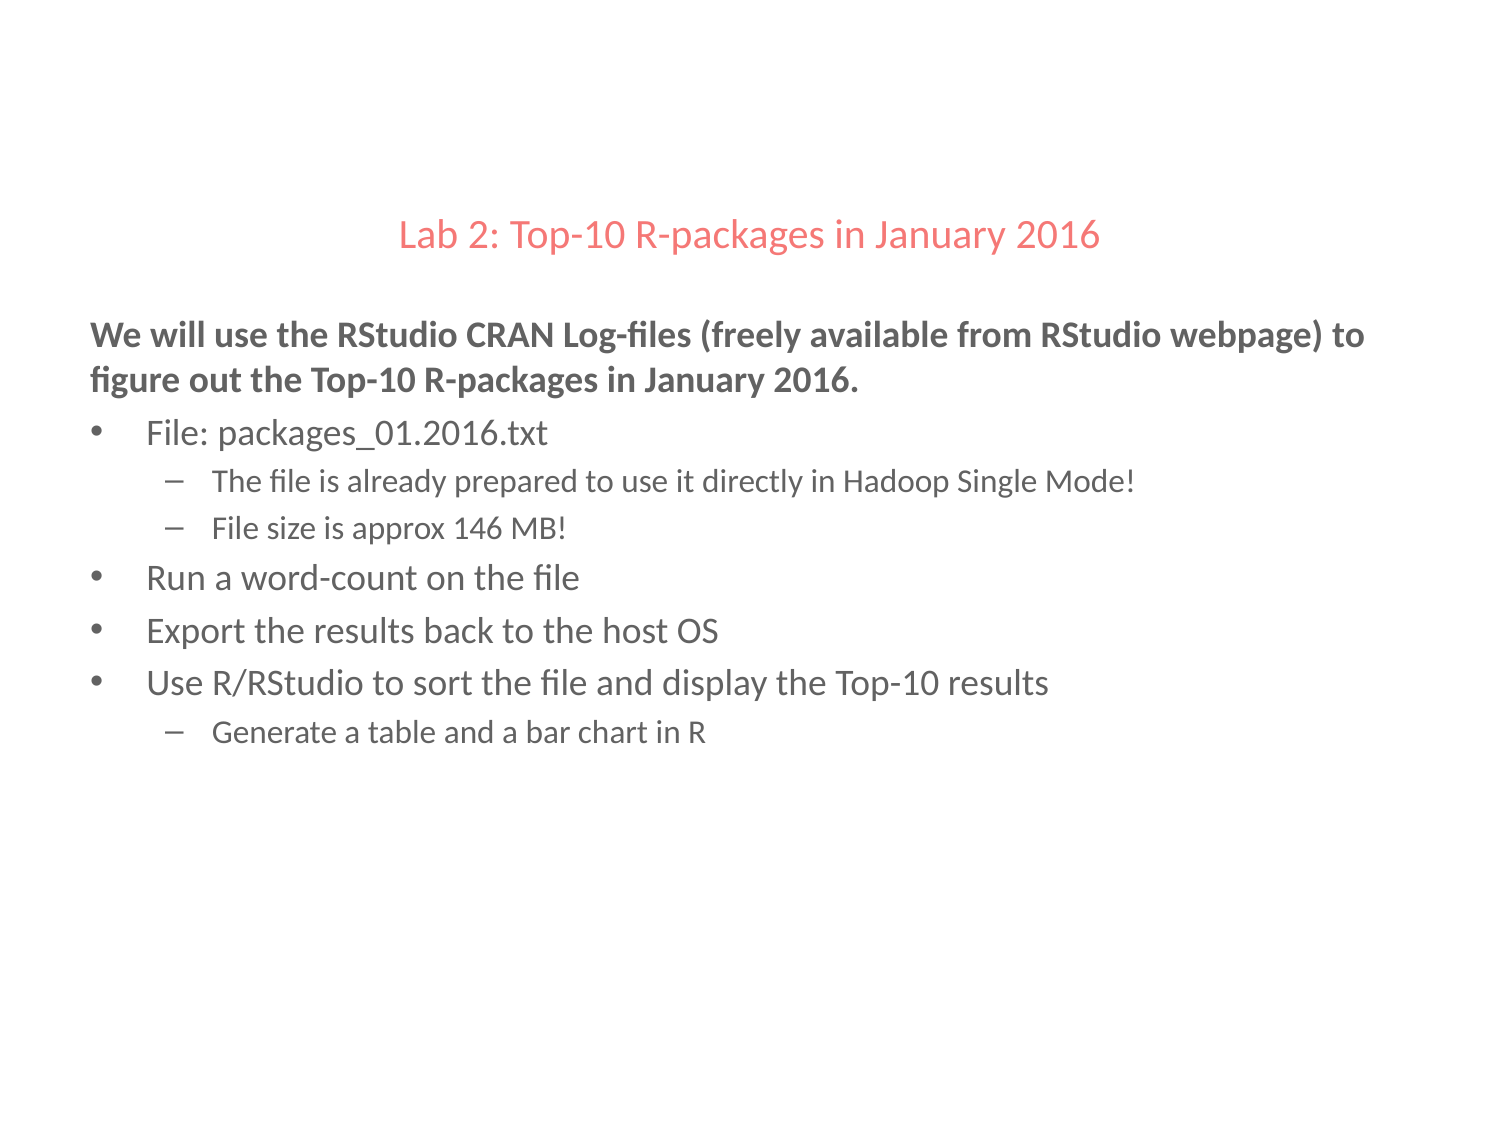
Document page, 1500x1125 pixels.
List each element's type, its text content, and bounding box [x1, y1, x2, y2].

title Lab 2: Top-10 R-packages in January 2016 [75, 172, 1425, 291]
list We will use the RStudio CRAN Log-files (freely available from RStudio webpage) to figure out the Top-10 R-packages in January 2016. File: packages_01.2016.txt The file is already prepared to use it directly in Hadoop Single Mode! File size is approx 146 MB! Run a word-count on the file Export the results back to the host OS Use R/RStudio to sort the file and display the Top-10 results Generate a table and a bar chart in R [75, 302, 1425, 1005]
